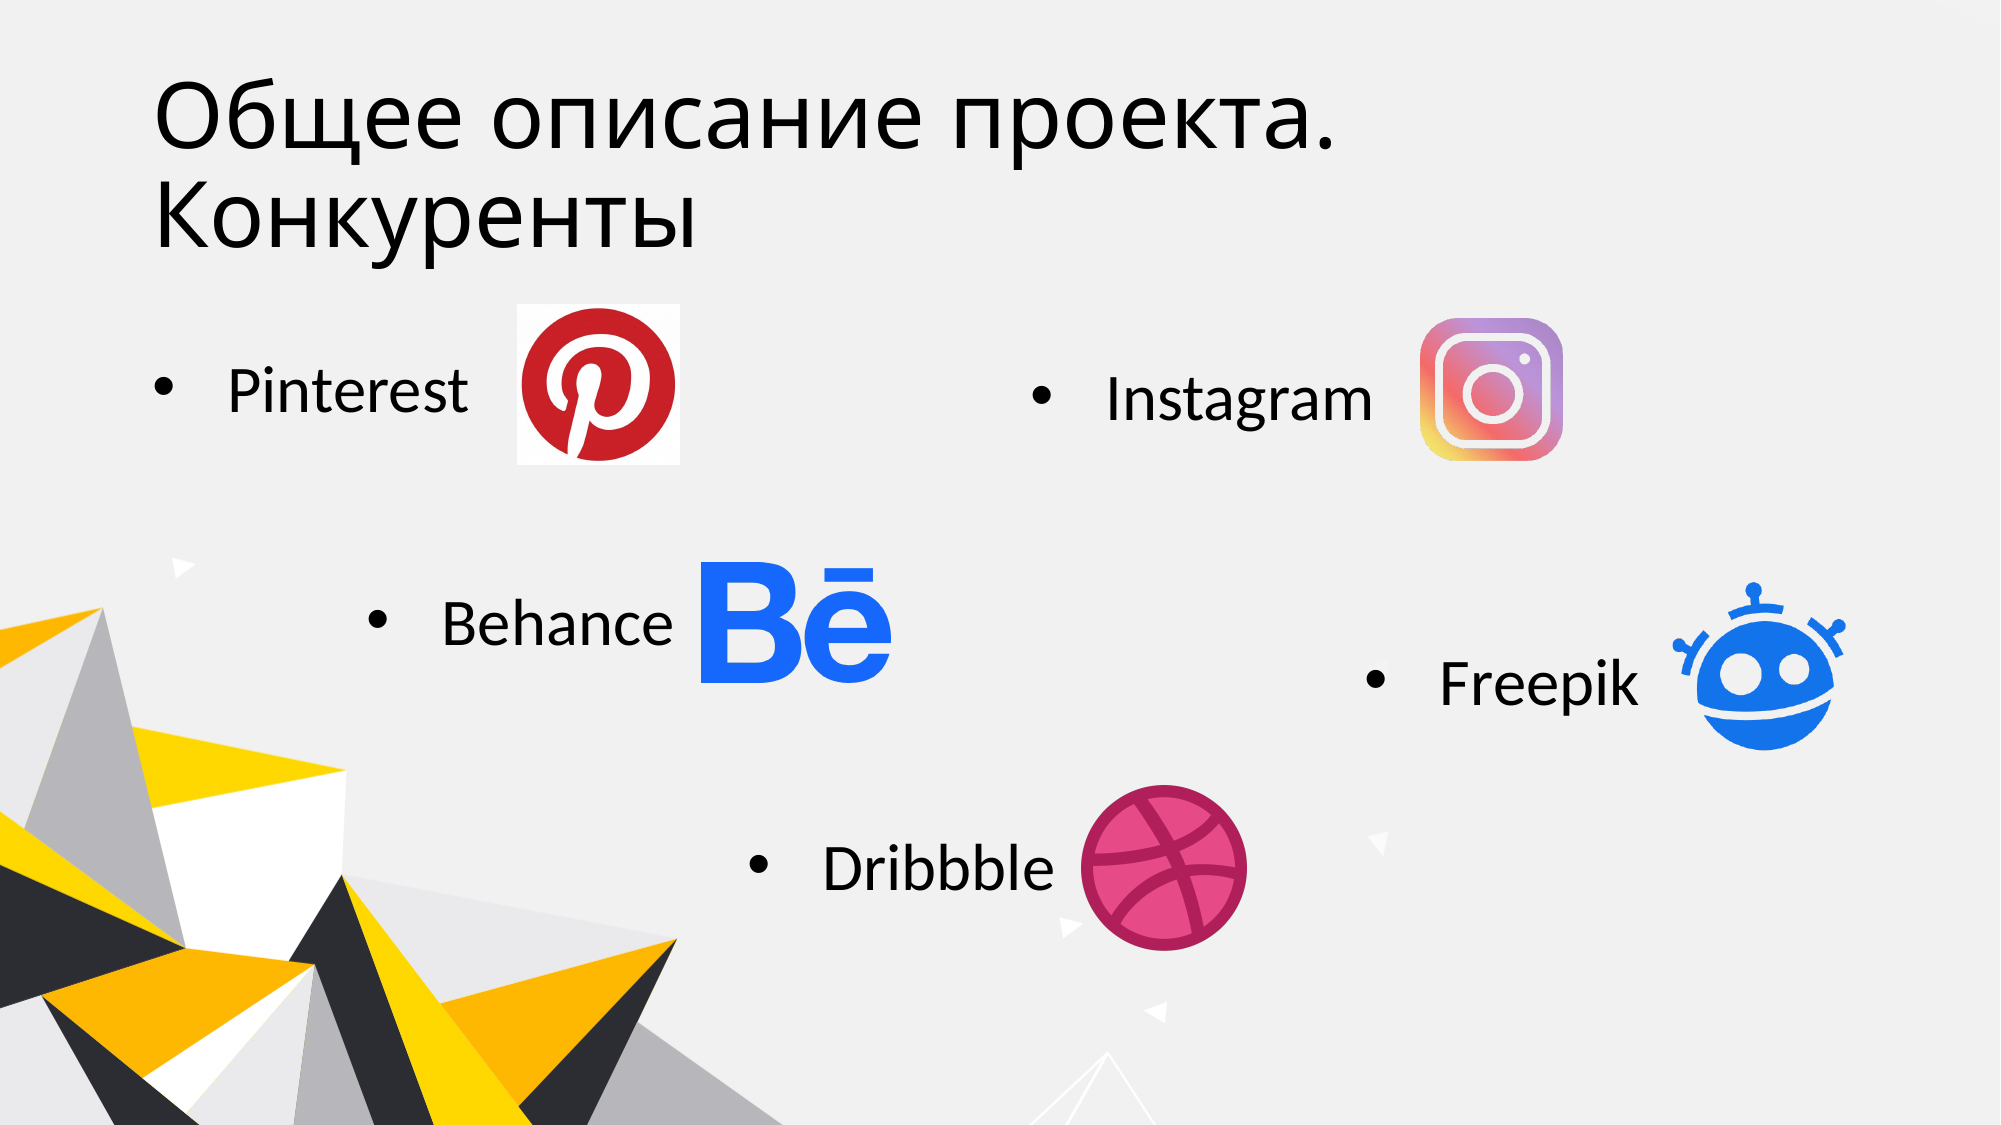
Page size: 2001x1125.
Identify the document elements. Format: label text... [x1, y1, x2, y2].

text_box Freepik [1349, 631, 1672, 726]
text_box Behance [351, 570, 701, 666]
text_box Pinterest [137, 338, 495, 433]
title Общее описание проекта. Конкуренты [137, 59, 1863, 278]
text_box Dribbble [732, 816, 1081, 911]
picture [0, 0, 2000, 1125]
text_box Instagram [1015, 346, 1399, 442]
